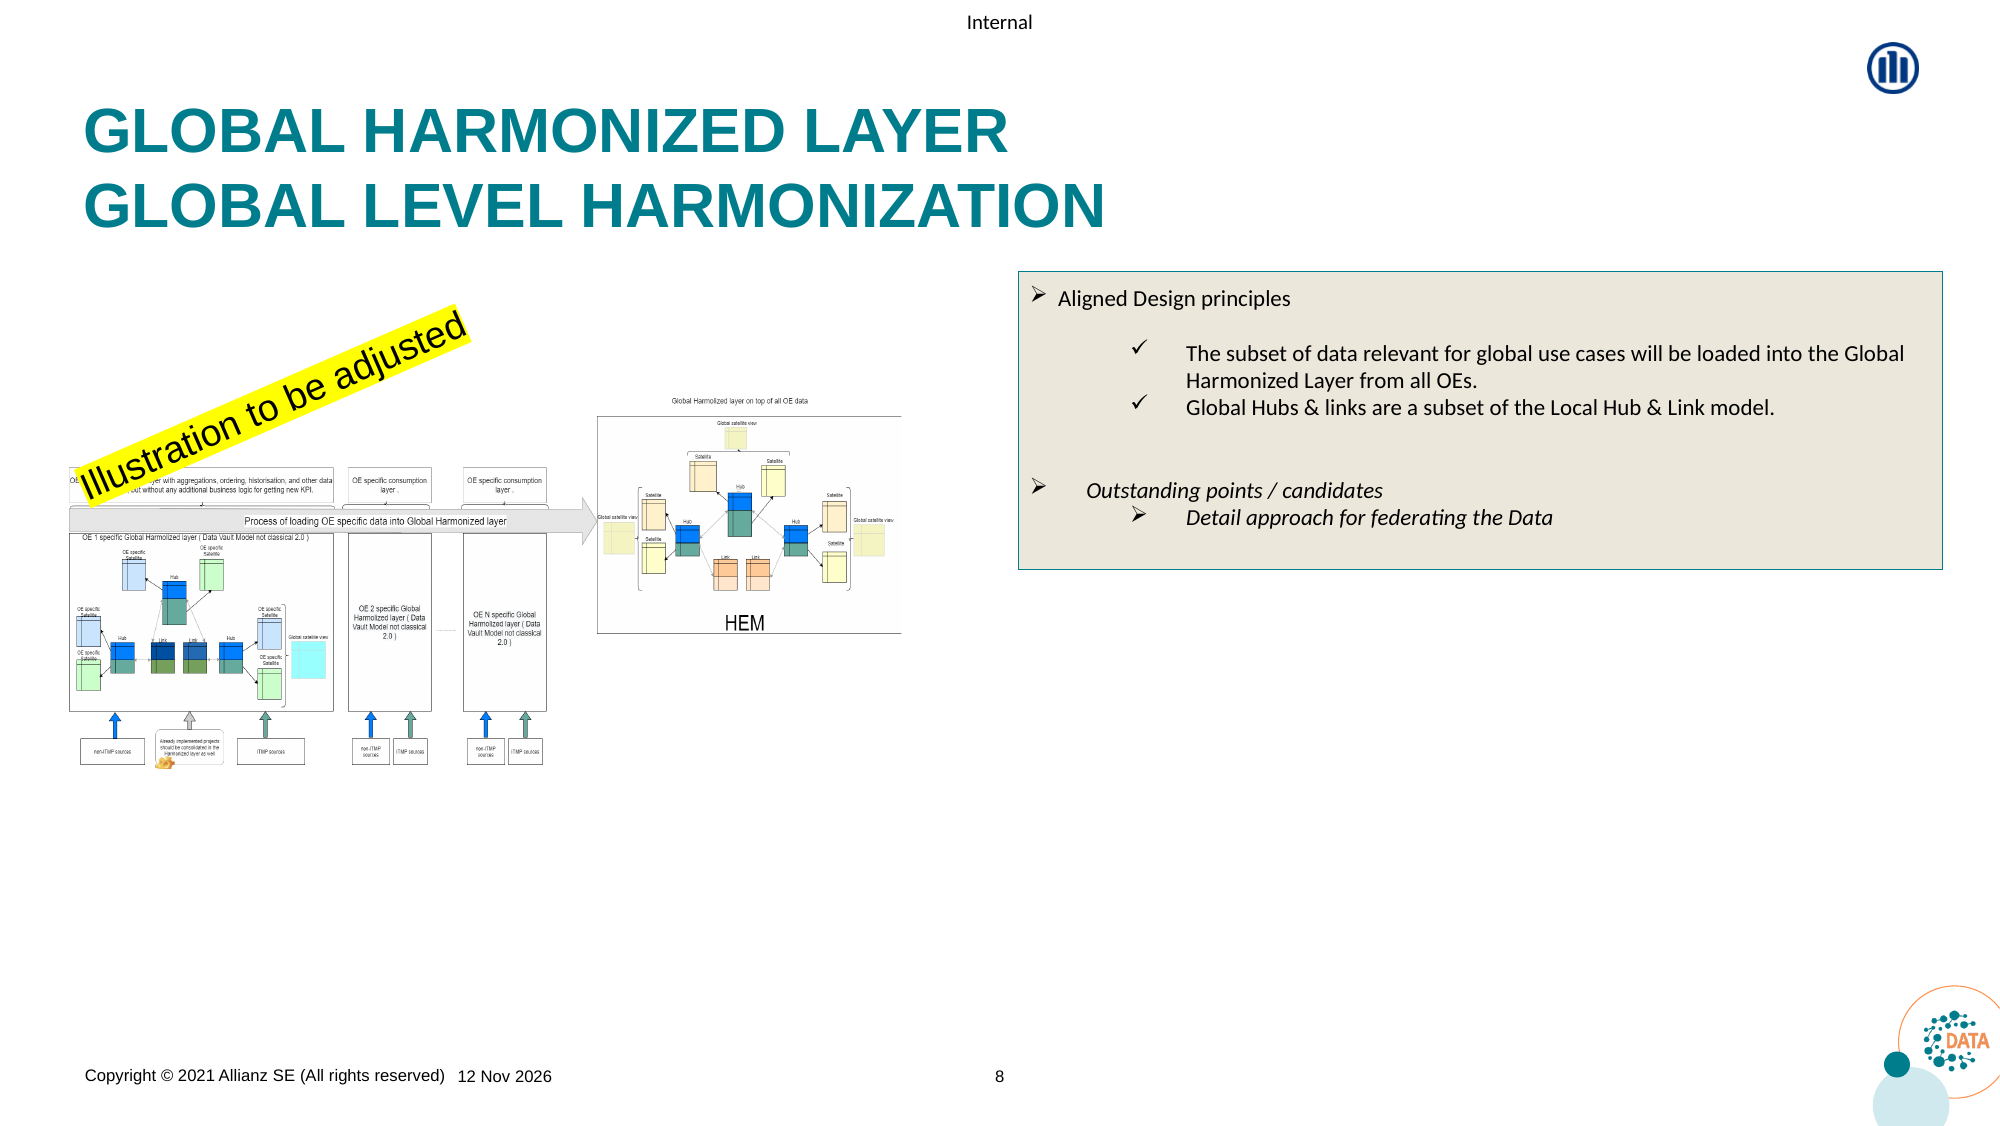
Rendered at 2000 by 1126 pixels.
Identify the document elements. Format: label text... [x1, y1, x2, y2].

picture [56, 377, 902, 769]
picture [1867, 42, 1919, 94]
picture [1911, 1002, 1998, 1082]
text_box Aligned Design principles The subset of data relevant for global use cases will be loaded into the Global Harmonized Layer from all OEs. Global Hubs & links are a subset of the Local Hub & Link model. Outstanding points / candidates Detail approach for federating the Data [1018, 271, 1943, 570]
text_box Illustration to be adjusted [250, 246, 574, 376]
title GLOBAL HARMONIZED LAYER GLOBAL LEVEL HARMONIZATION [83, 84, 1835, 169]
